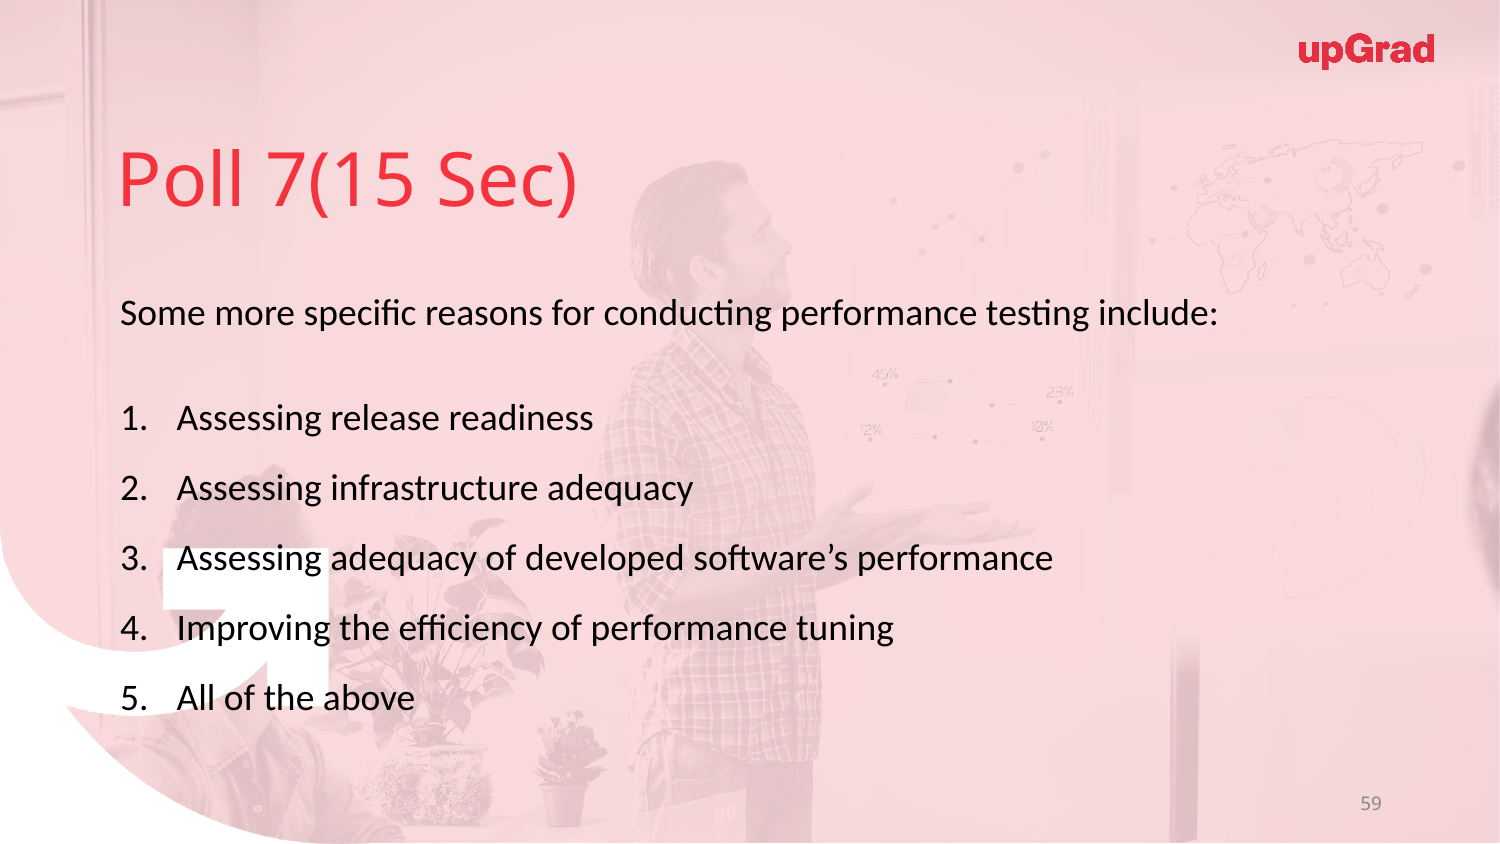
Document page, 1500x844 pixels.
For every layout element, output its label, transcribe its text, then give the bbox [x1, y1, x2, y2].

text_box Some more specific reasons for conducting performance testing include: Assessing release readiness Assessing infrastructure adequacy Assessing adequacy of developed software’s performance Improving the efficiency of performance tuning All of the above [105, 280, 1313, 816]
text_box [0, 0, 1500, 844]
slide_number 59 [1059, 782, 1397, 827]
text_box Poll 7(15 Sec) [105, 102, 1007, 263]
picture [1299, 33, 1434, 70]
